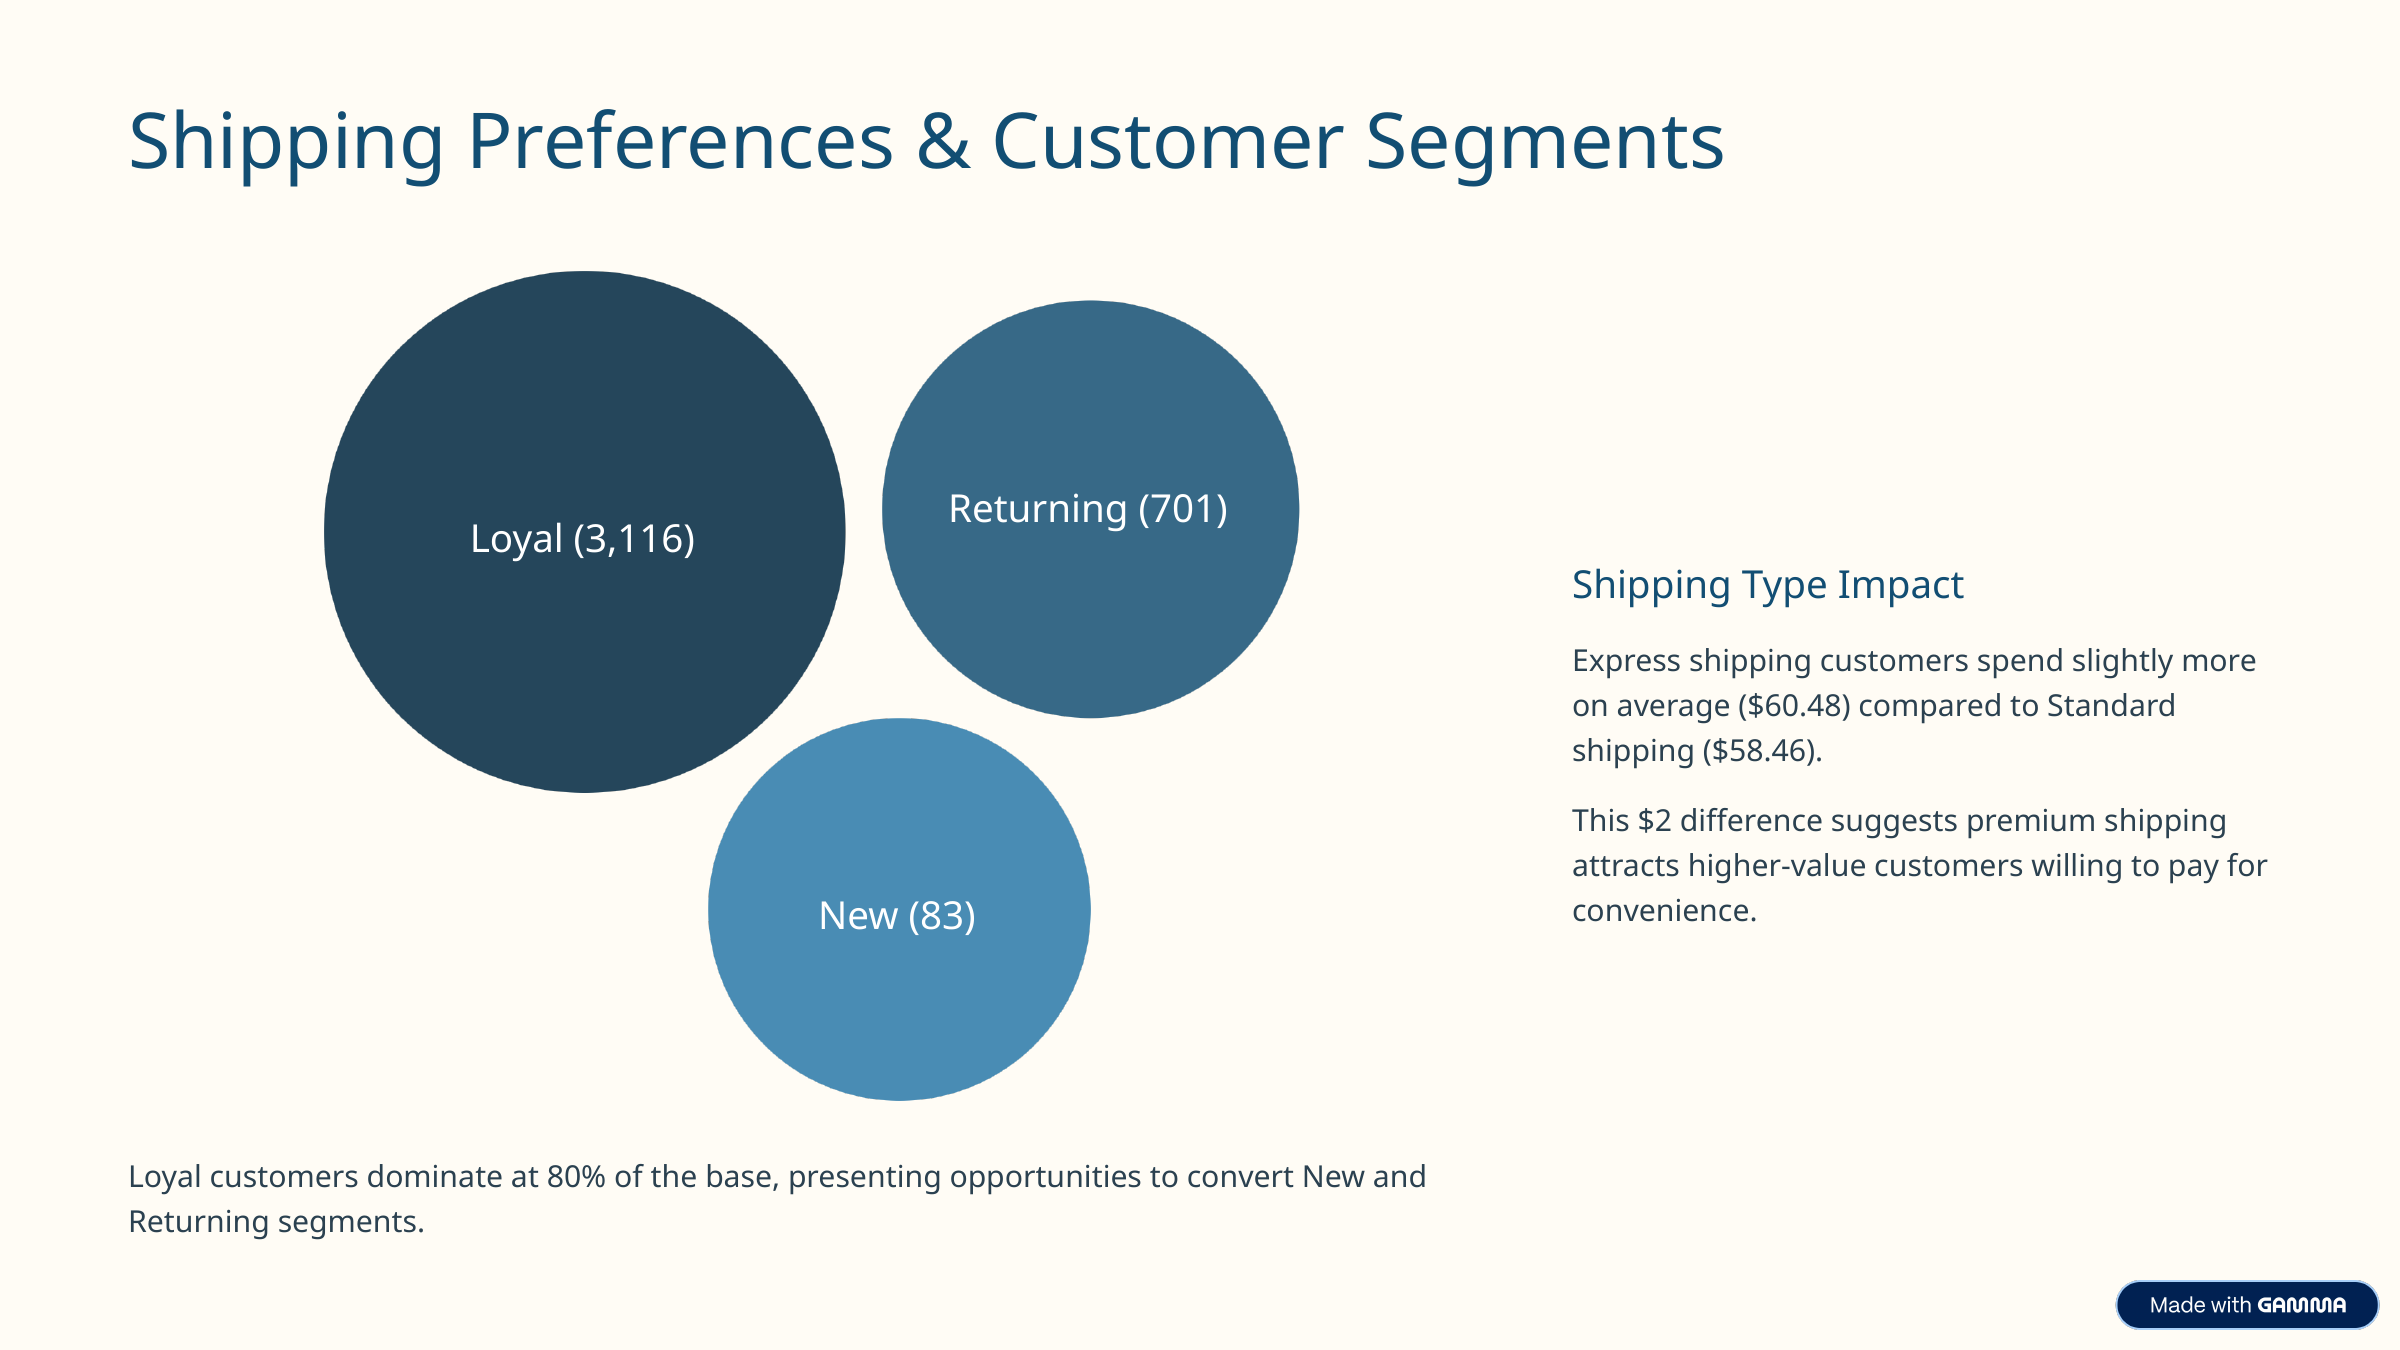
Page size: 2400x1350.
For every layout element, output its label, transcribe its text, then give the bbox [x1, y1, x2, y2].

text_box Loyal customers dominate at 80% of the base, presenting opportunities to convert New and Returning segments. [128, 1148, 1495, 1240]
text_box This $2 difference suggests premium shipping attracts higher-value customers willing to pay for convenience. [1572, 793, 2274, 931]
text_box Shipping Preferences & Customer Segments [128, 86, 1766, 184]
picture [2106, 1271, 2389, 1339]
picture [304, 251, 1319, 1120]
text_box Shipping Type Impact [1572, 558, 1983, 608]
text_box Express shipping customers spend slightly more on average ($60.48) compared to Standard shipping ($58.46). [1572, 633, 2274, 770]
